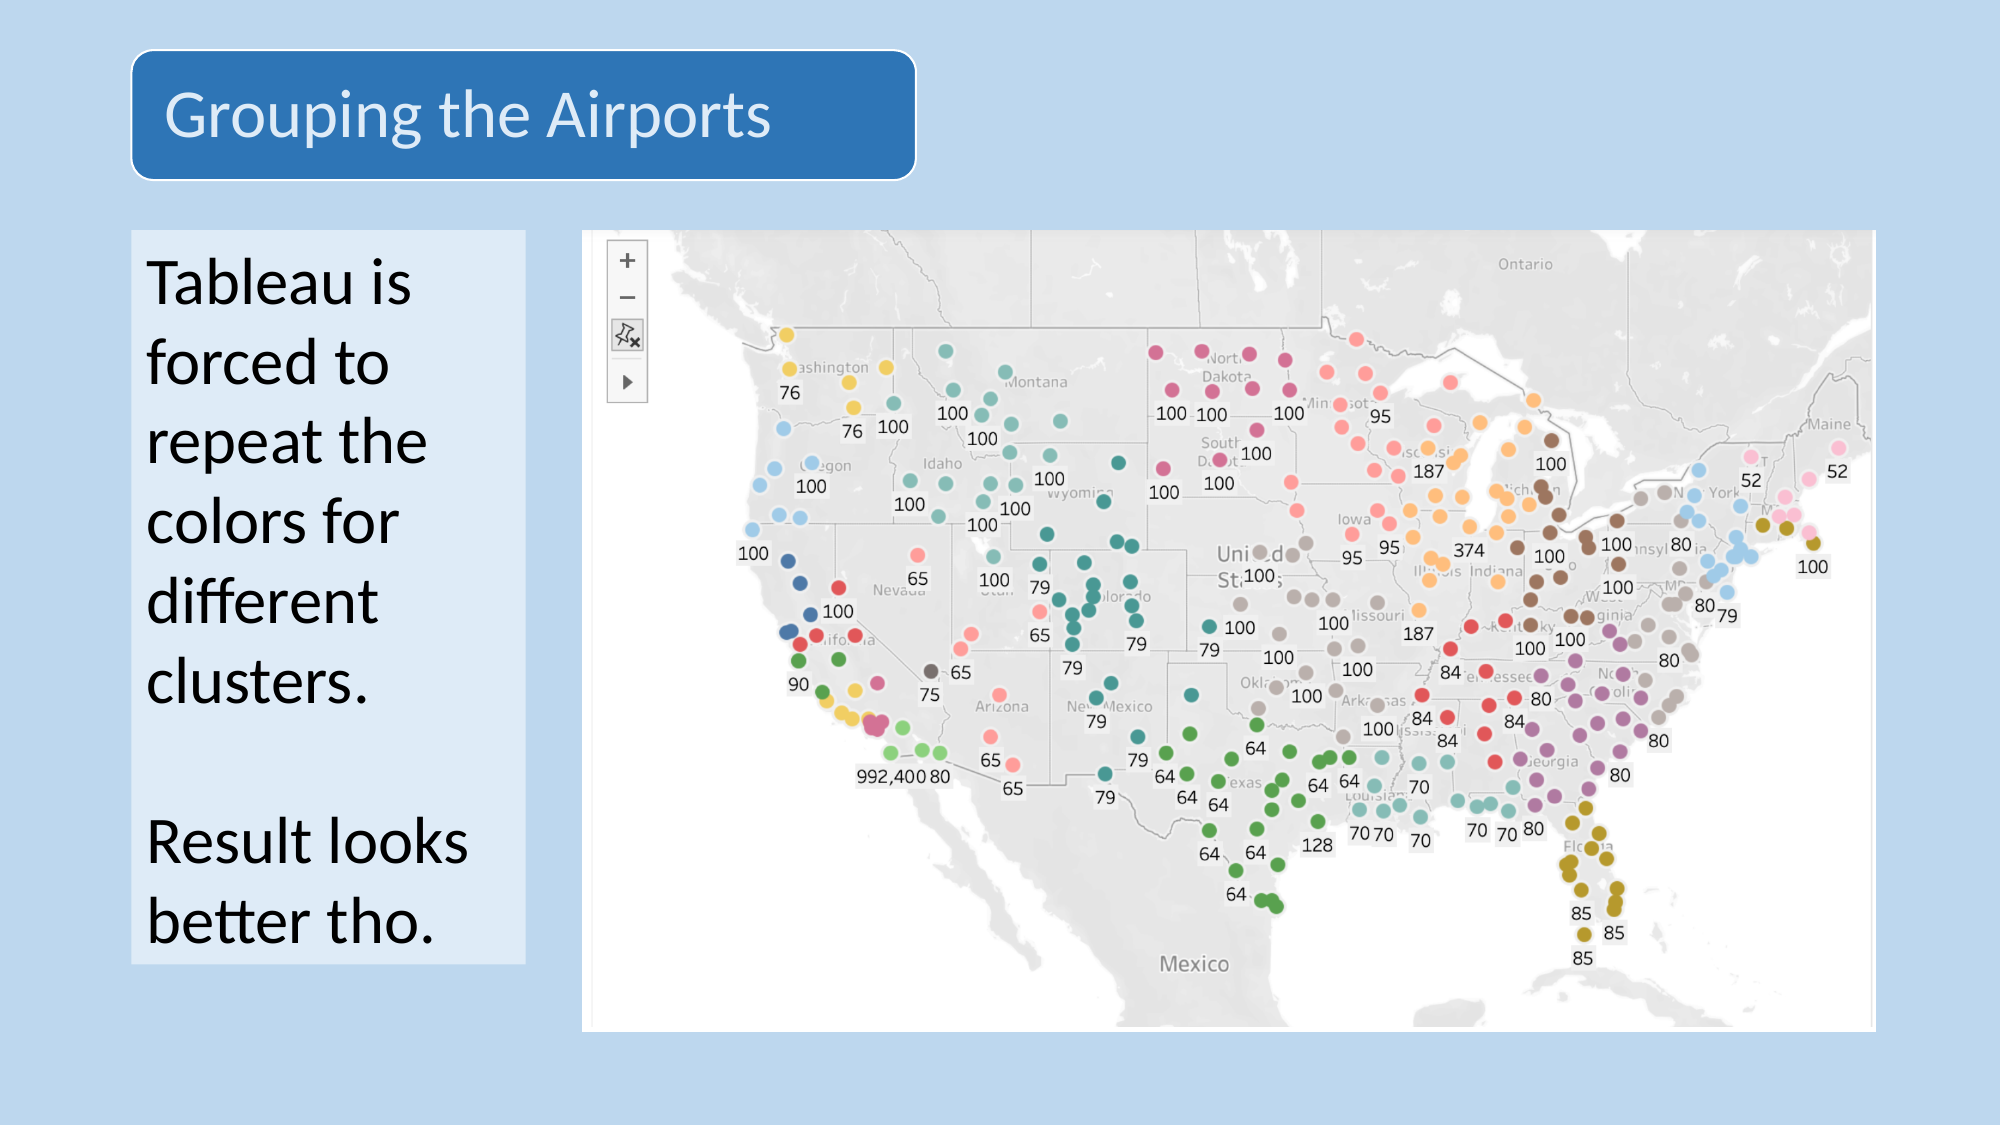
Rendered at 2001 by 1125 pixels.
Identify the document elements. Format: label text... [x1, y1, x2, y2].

picture [582, 230, 1876, 1032]
text_box Tableau is forced to repeat the colors for different clusters. Result looks better tho. [131, 230, 526, 965]
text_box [131, 49, 916, 181]
